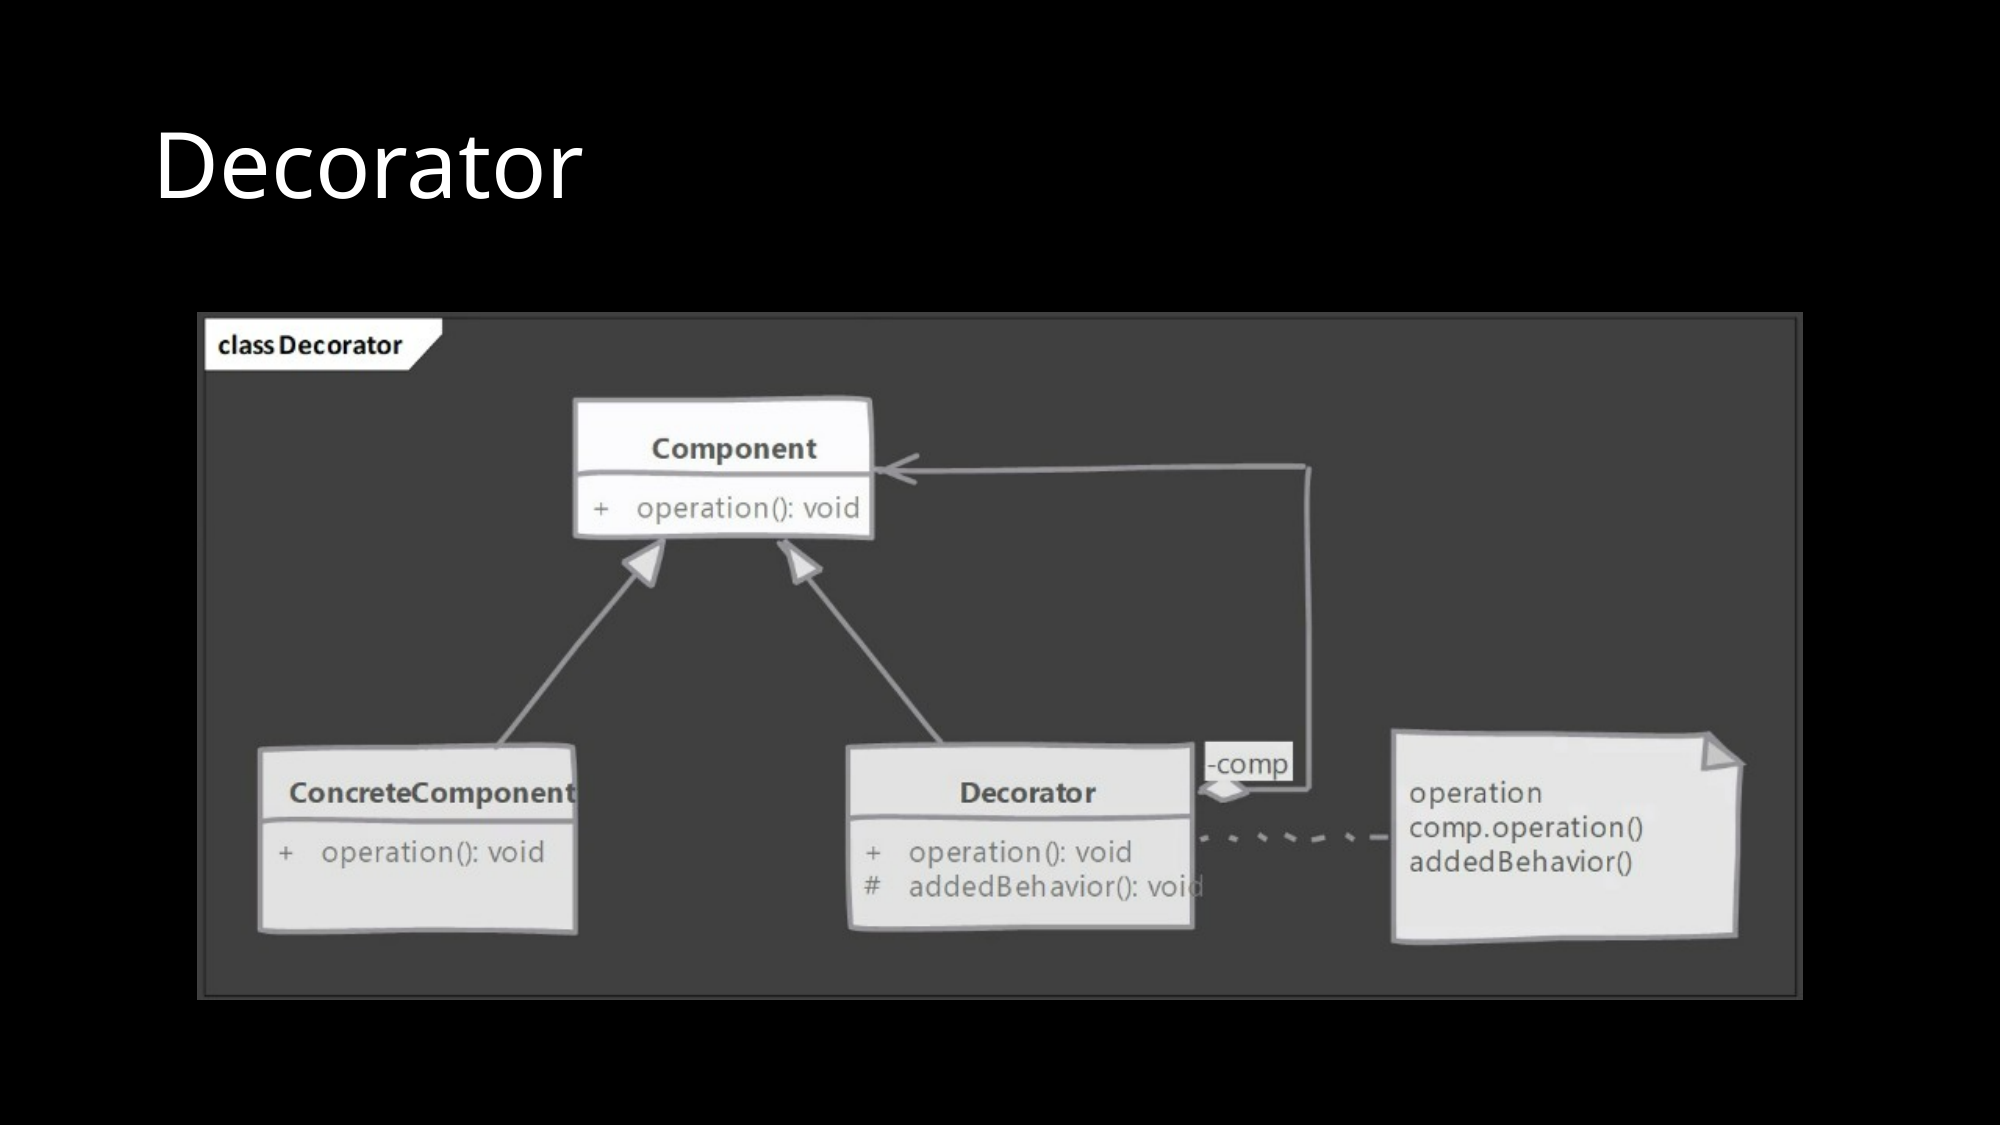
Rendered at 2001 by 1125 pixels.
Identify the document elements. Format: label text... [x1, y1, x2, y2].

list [197, 312, 1803, 1001]
title Decorator [137, 59, 1863, 278]
